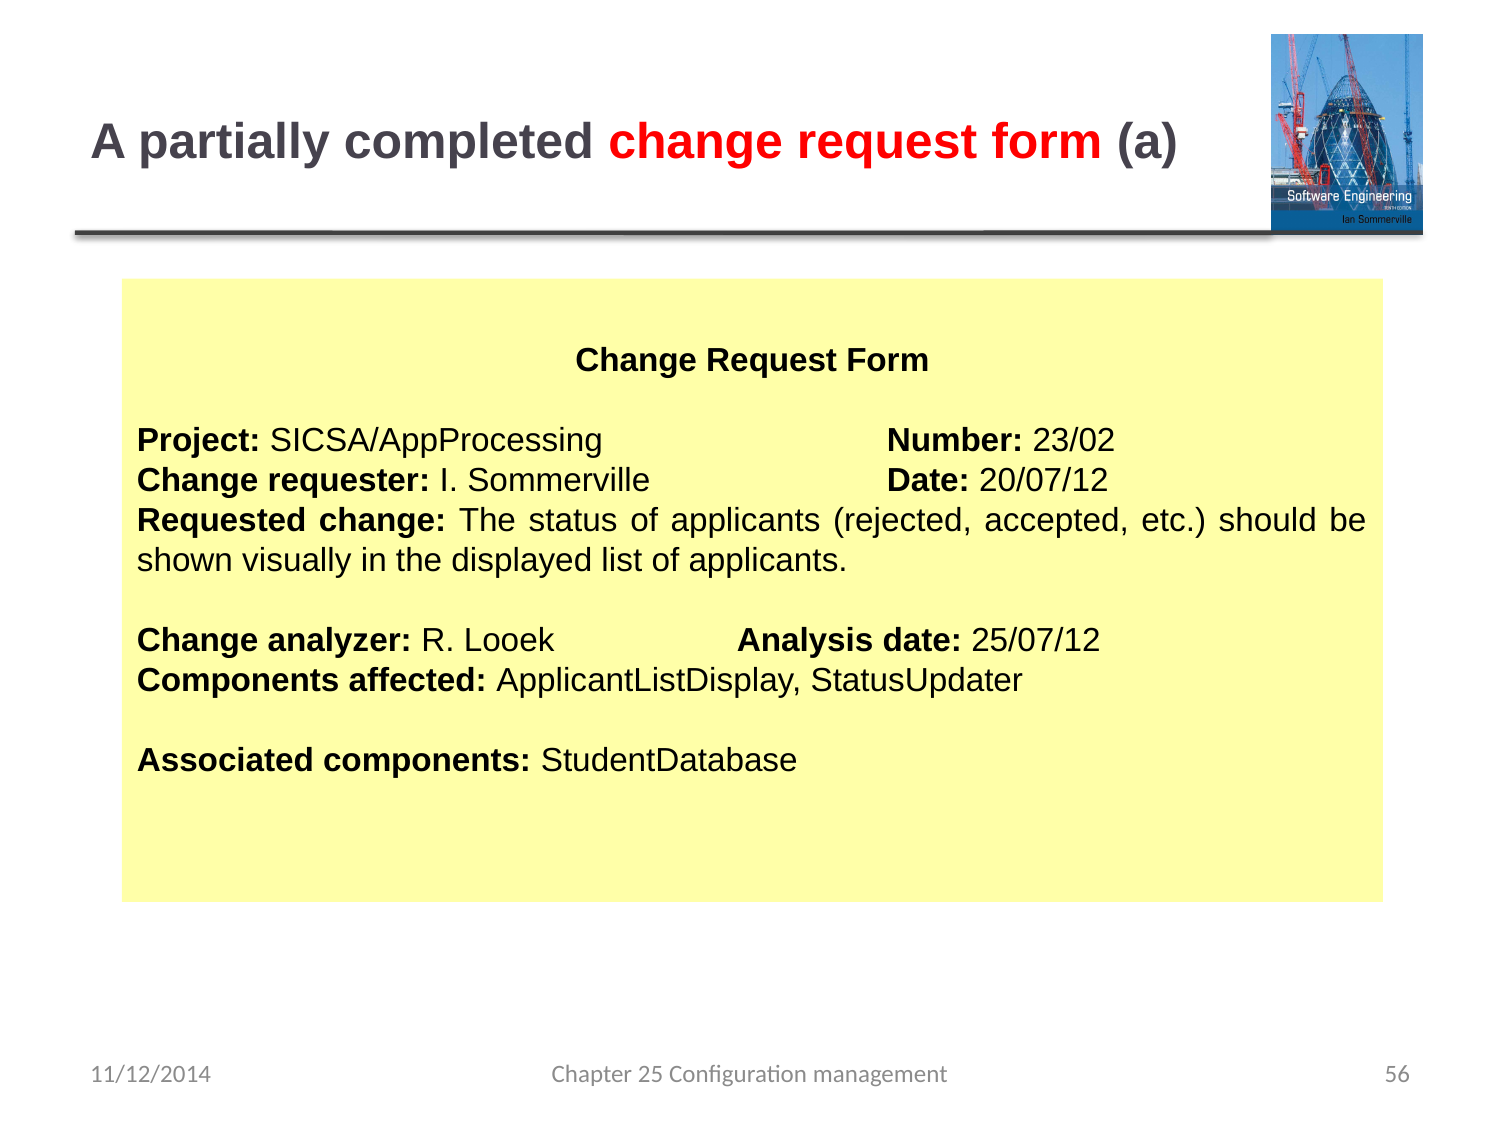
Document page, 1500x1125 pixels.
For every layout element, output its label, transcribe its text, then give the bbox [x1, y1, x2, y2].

picture [1271, 34, 1423, 230]
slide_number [75, 1042, 425, 1103]
footer Chapter 25 Configuration management [512, 1042, 988, 1103]
title A partially completed change request form (a) [74, 44, 1272, 233]
text_box Change Request Form Project: SICSA/AppProcessing Number: 23/02 Change requester: I. Sommerville Date: 20/07/12 Requested change: The status of applicants (rejected, accepted, etc.) should be shown visually in the displayed list of applicants. Change analyzer: R. Looek Analysis date: 25/07/12 Components affected: ApplicantListDisplay, StatusUpdater Associated components: StudentDatabase [121, 278, 1383, 902]
slide_number 56 [1074, 1042, 1425, 1103]
